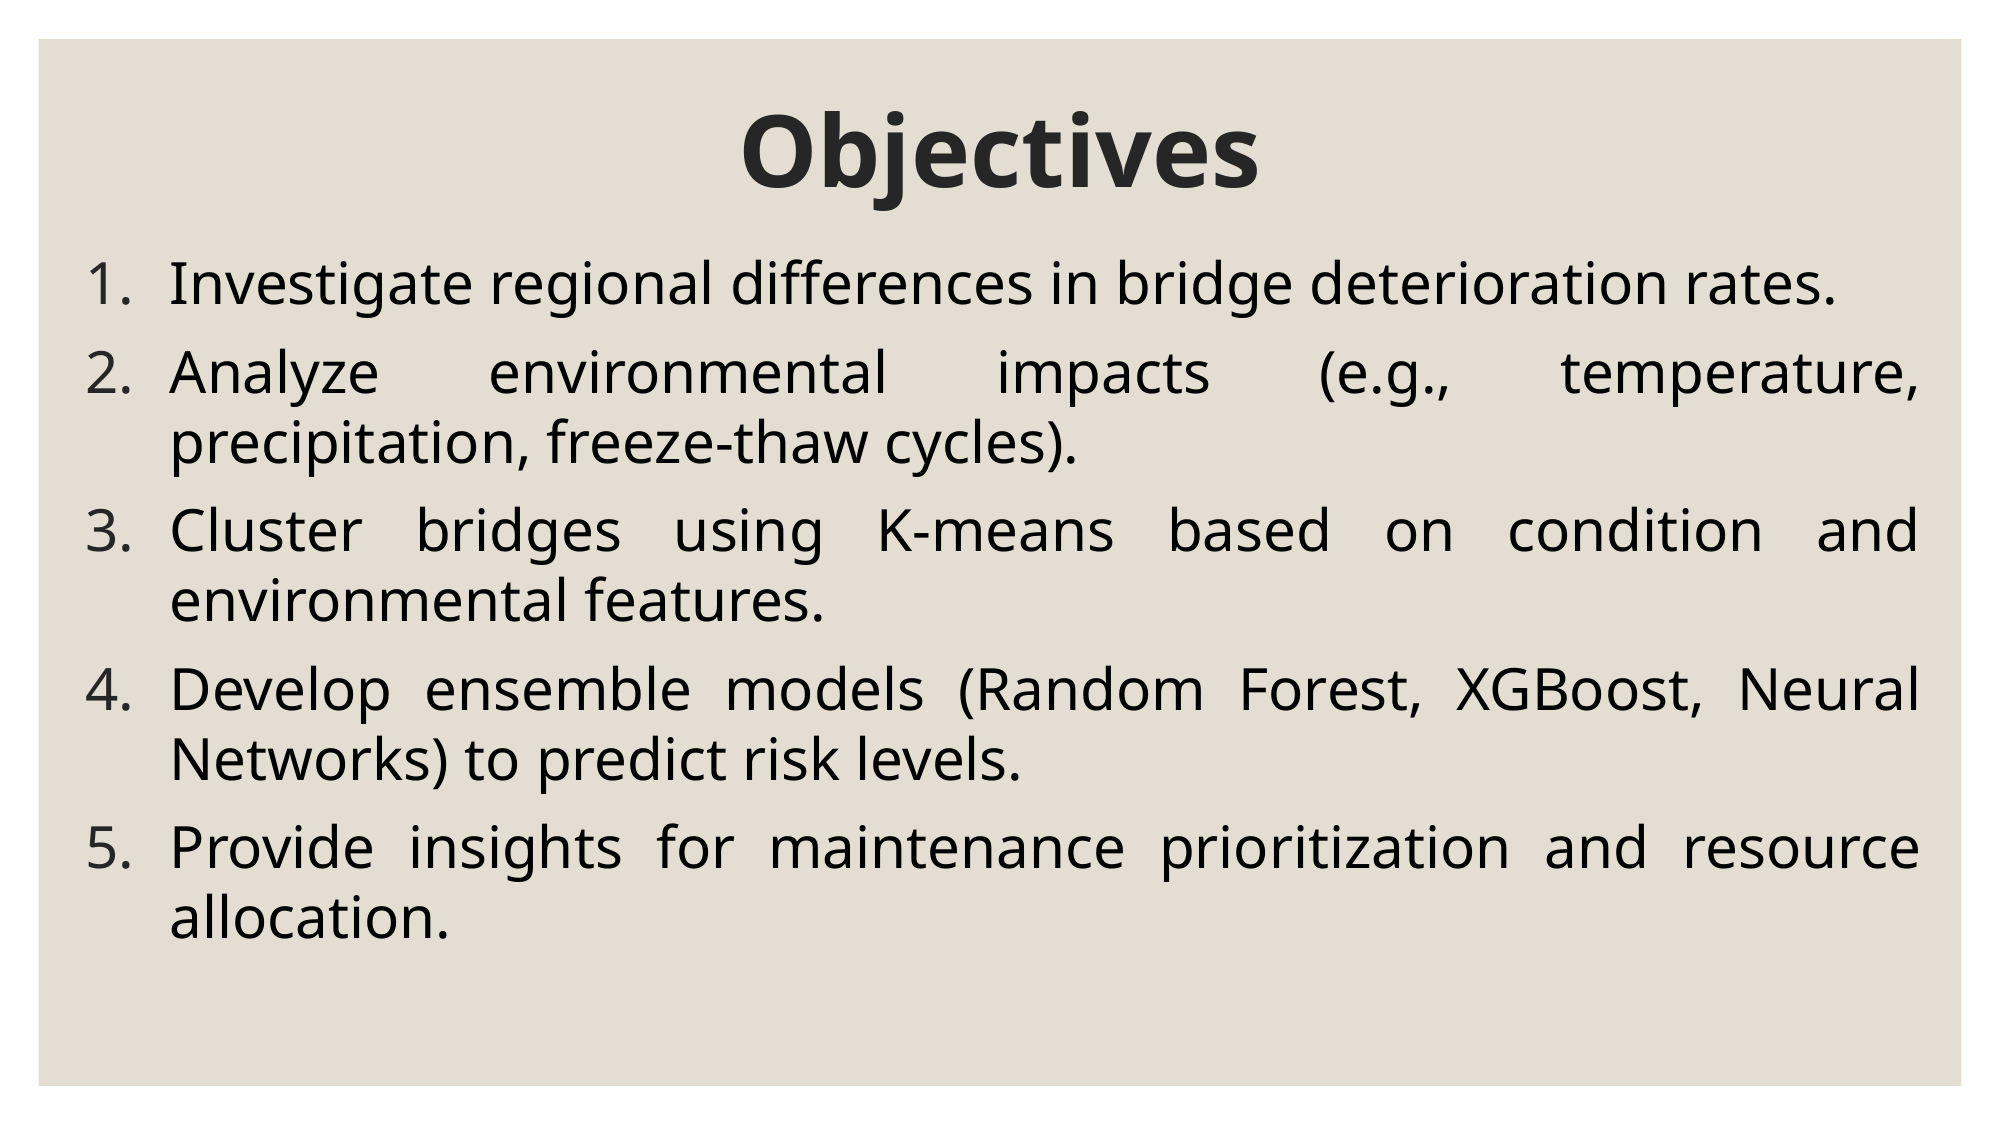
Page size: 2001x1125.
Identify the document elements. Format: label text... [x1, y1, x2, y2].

title Objectives [174, 42, 1825, 238]
list Investigate regional differences in bridge deterioration rates. Analyze environmental impacts (e.g., temperature, precipitation, freeze-thaw cycles). Cluster bridges using K-means based on condition and environmental features. Develop ensemble models (Random Forest, XGBoost, Neural Networks) to predict risk levels. Provide insights for maintenance prioritization and resource allocation. [70, 238, 1936, 990]
